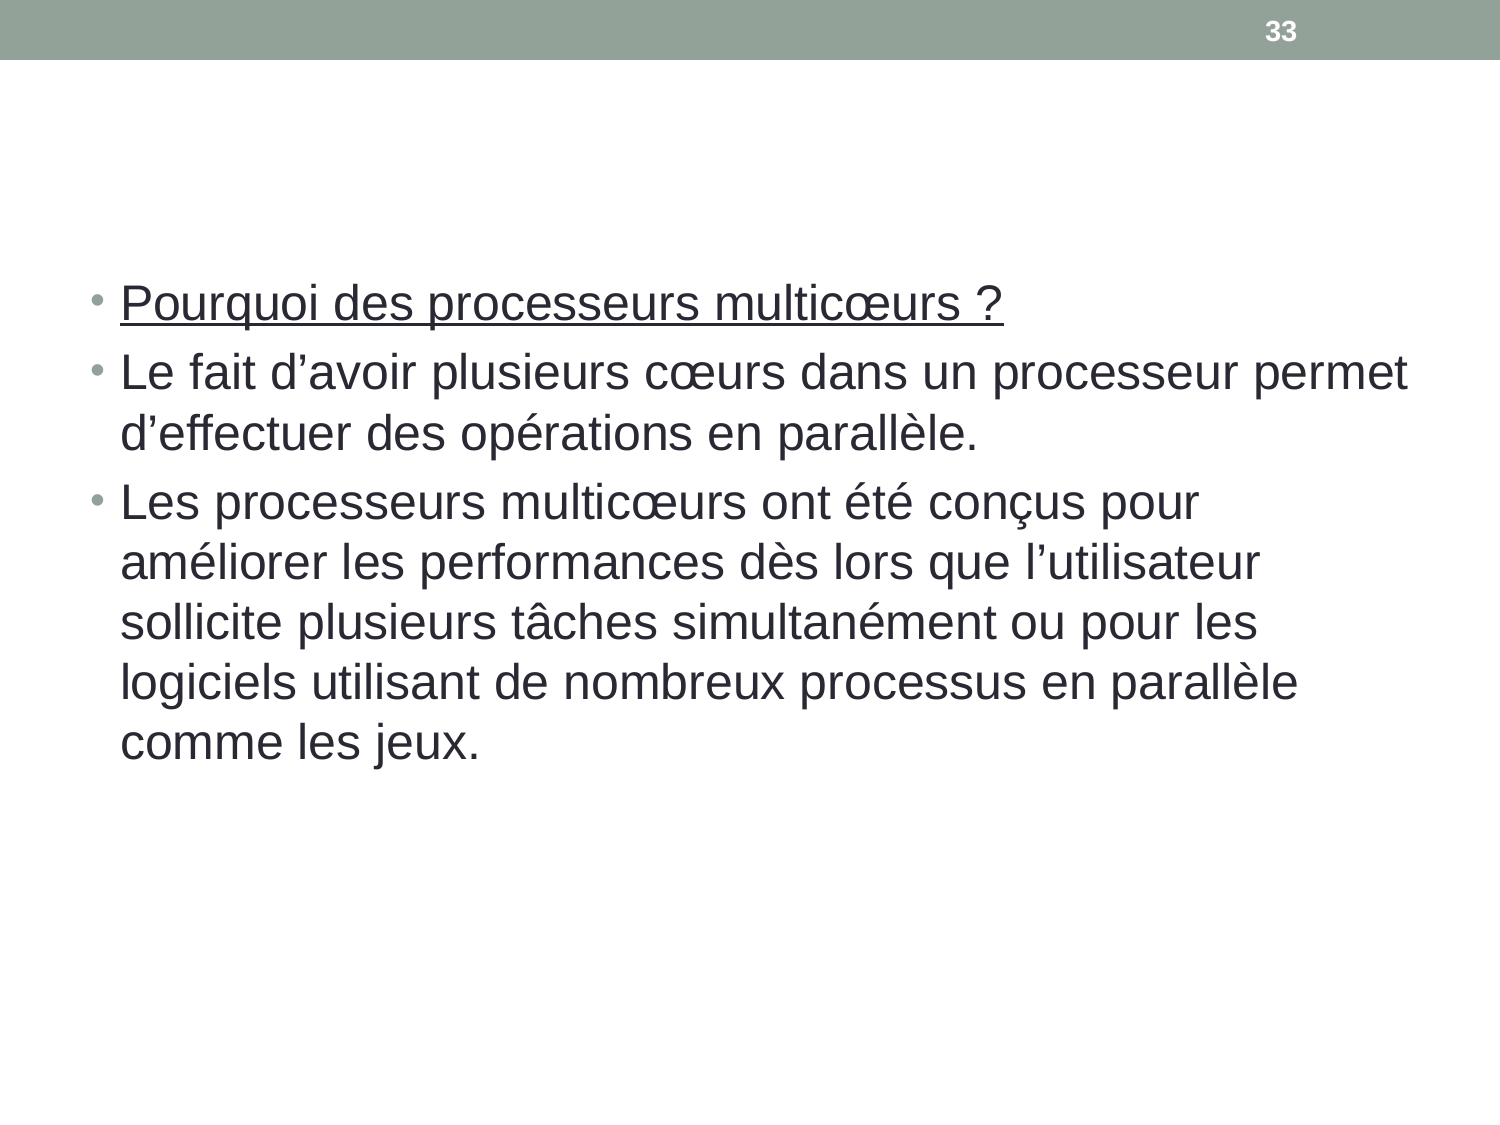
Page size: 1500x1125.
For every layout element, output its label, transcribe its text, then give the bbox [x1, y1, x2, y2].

slide_number 33 [1250, 3, 1425, 57]
list Pourquoi des processeurs multicœurs ? Le fait d’avoir plusieurs cœurs dans un processeur permet d’effectuer des opérations en parallèle. Les processeurs multicœurs ont été conçus pour améliorer les performances dès lors que l’utilisateur sollicite plusieurs tâches simultanément ou pour les logiciels utilisant de nombreux processus en parallèle comme les jeux. [75, 262, 1425, 1063]
